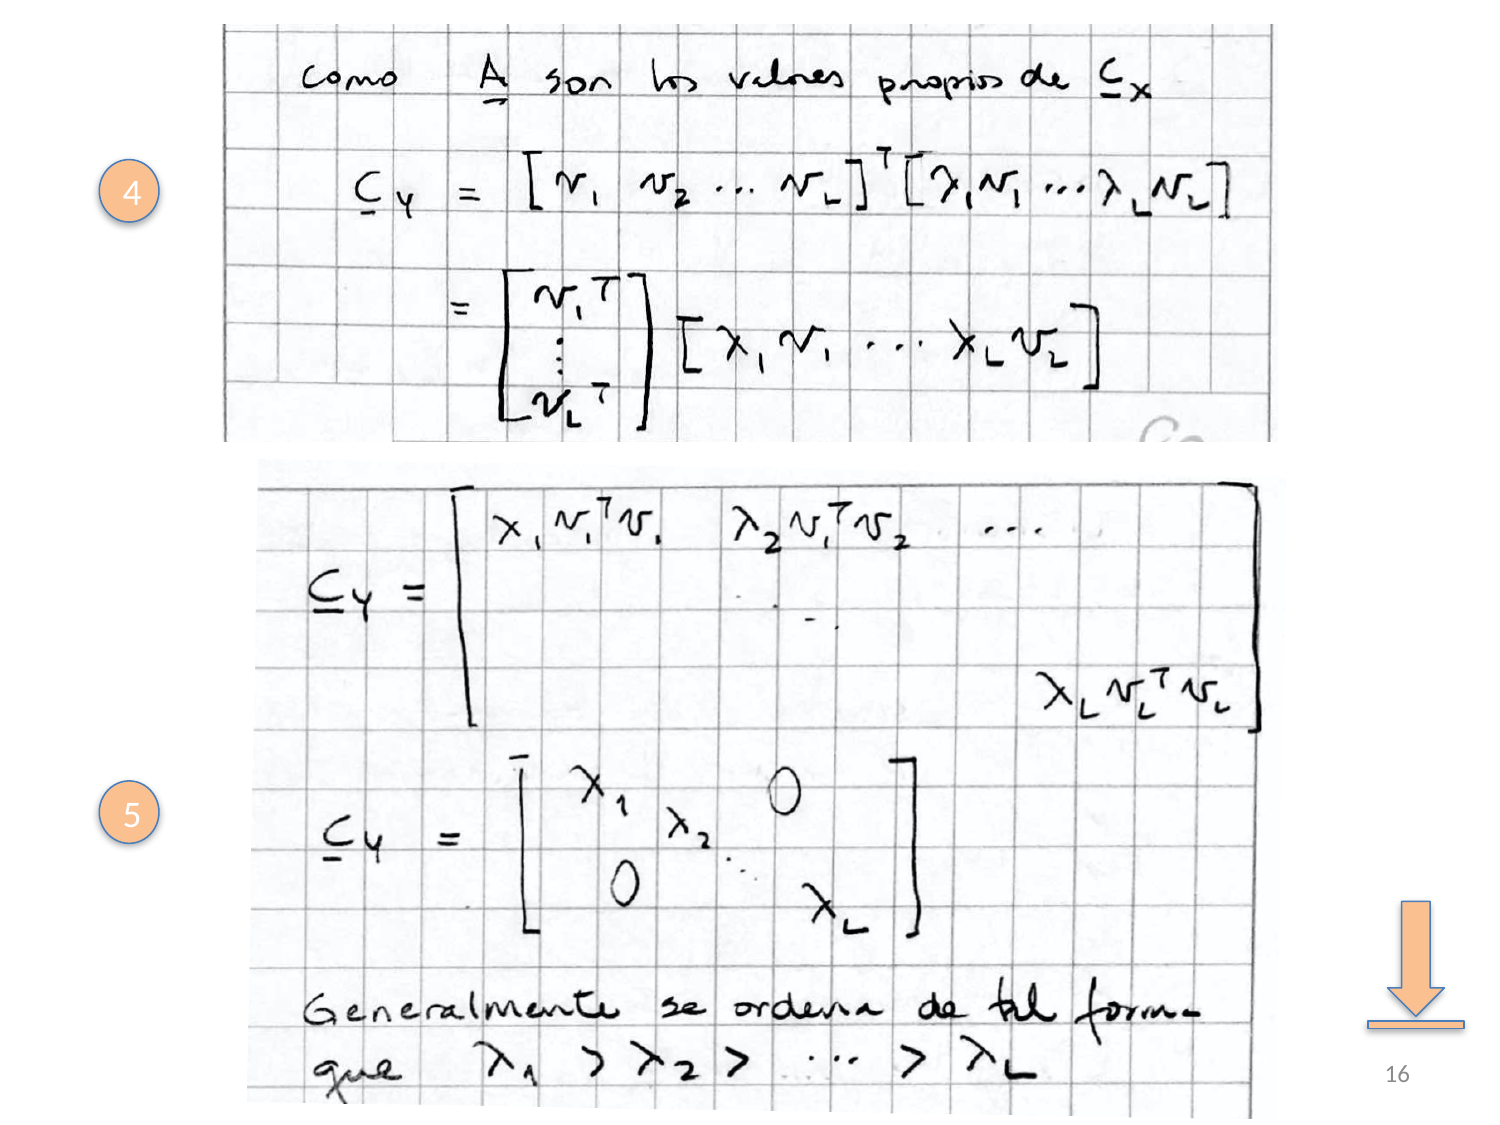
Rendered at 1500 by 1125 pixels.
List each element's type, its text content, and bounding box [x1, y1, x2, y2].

text_box 5 [98, 780, 160, 845]
text_box 4 [98, 158, 160, 223]
text_box [1386, 900, 1446, 1017]
picture [248, 459, 1286, 1119]
text_box [1367, 1020, 1465, 1029]
slide_number 16 [1285, 1042, 1425, 1103]
picture [222, 24, 1278, 442]
